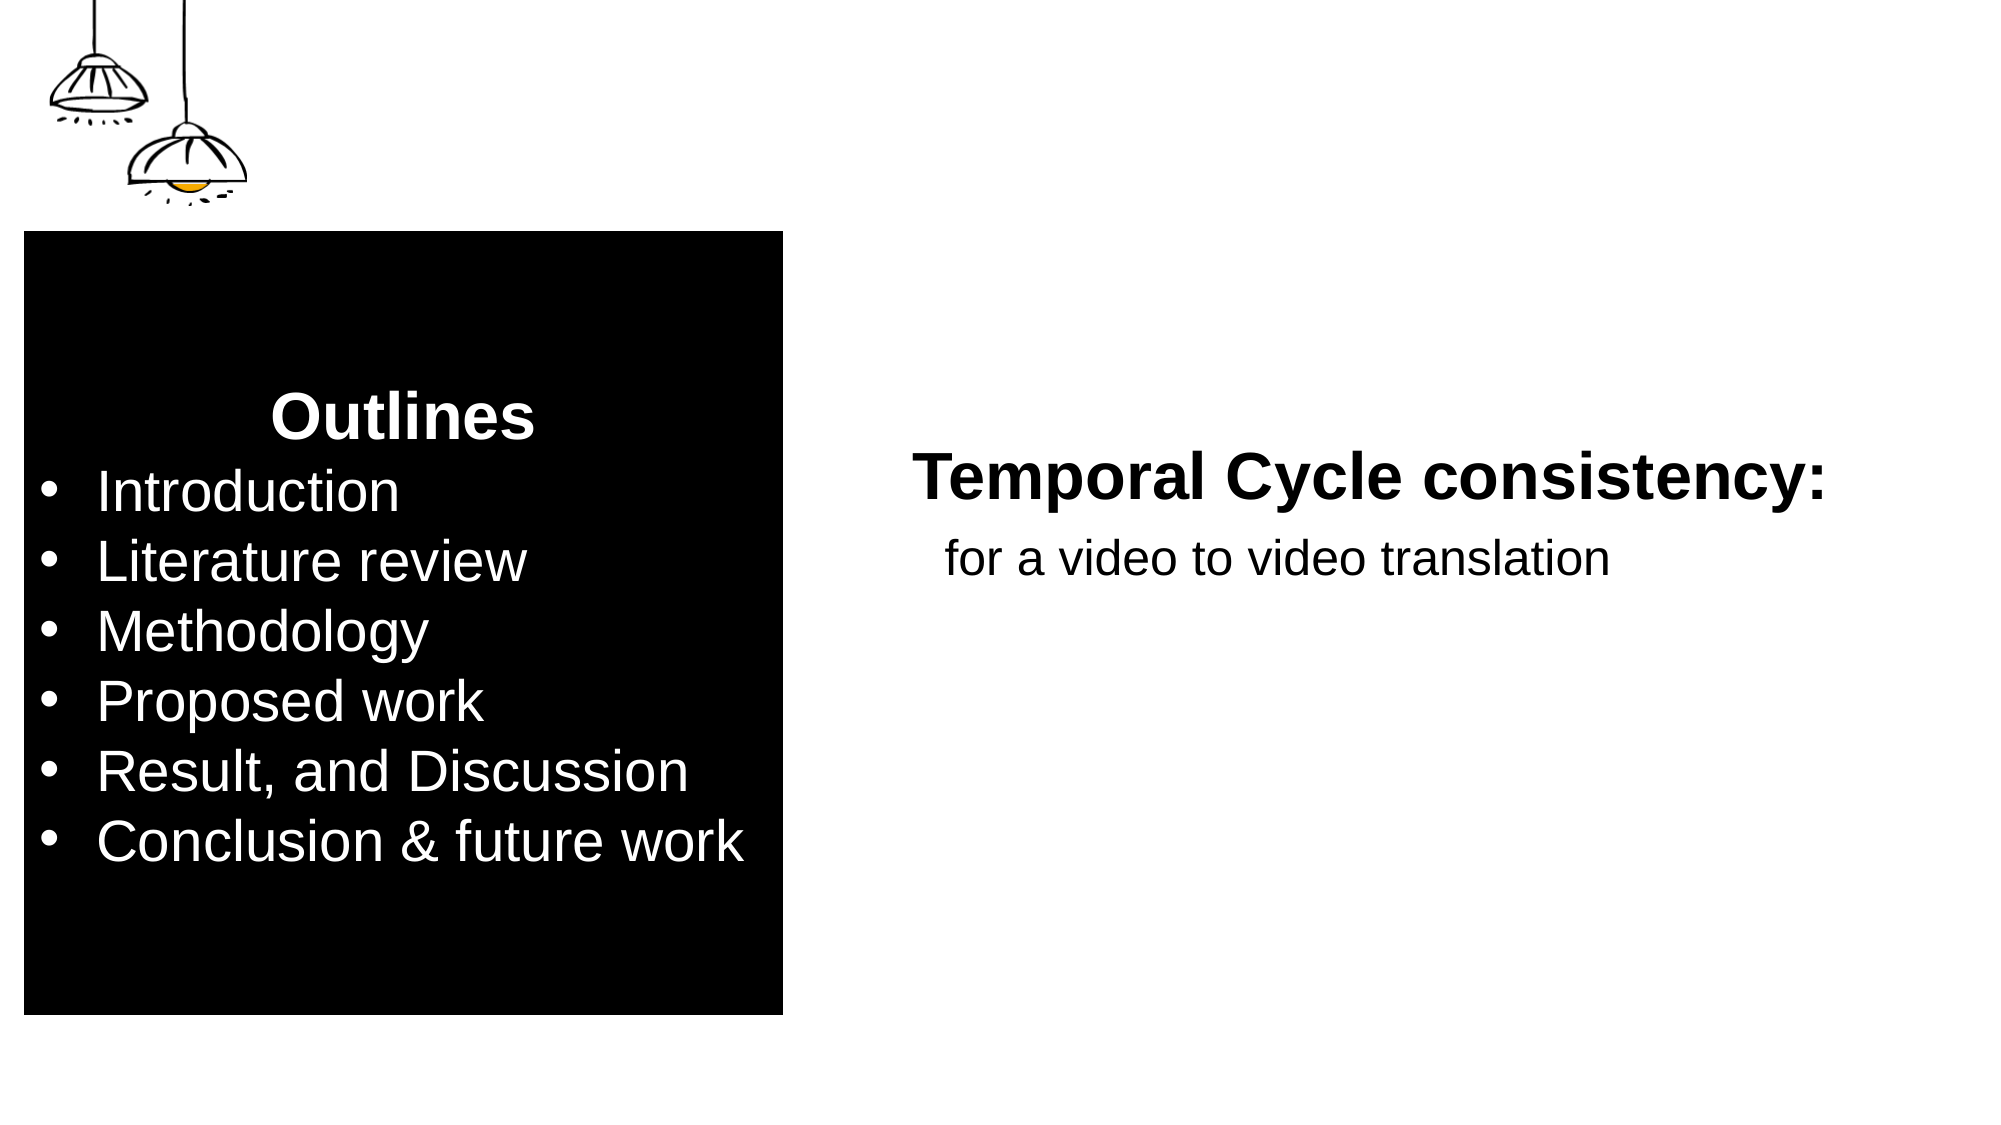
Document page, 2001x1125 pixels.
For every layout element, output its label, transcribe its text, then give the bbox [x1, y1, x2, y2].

text_box Temporal Cycle consistency: [897, 434, 1914, 742]
picture [49, 0, 247, 206]
text_box Outlines Introduction Literature review Methodology Proposed work Result, and Discussion Conclusion & future work [24, 231, 783, 1015]
text_box for a video to video translation [929, 499, 1742, 746]
